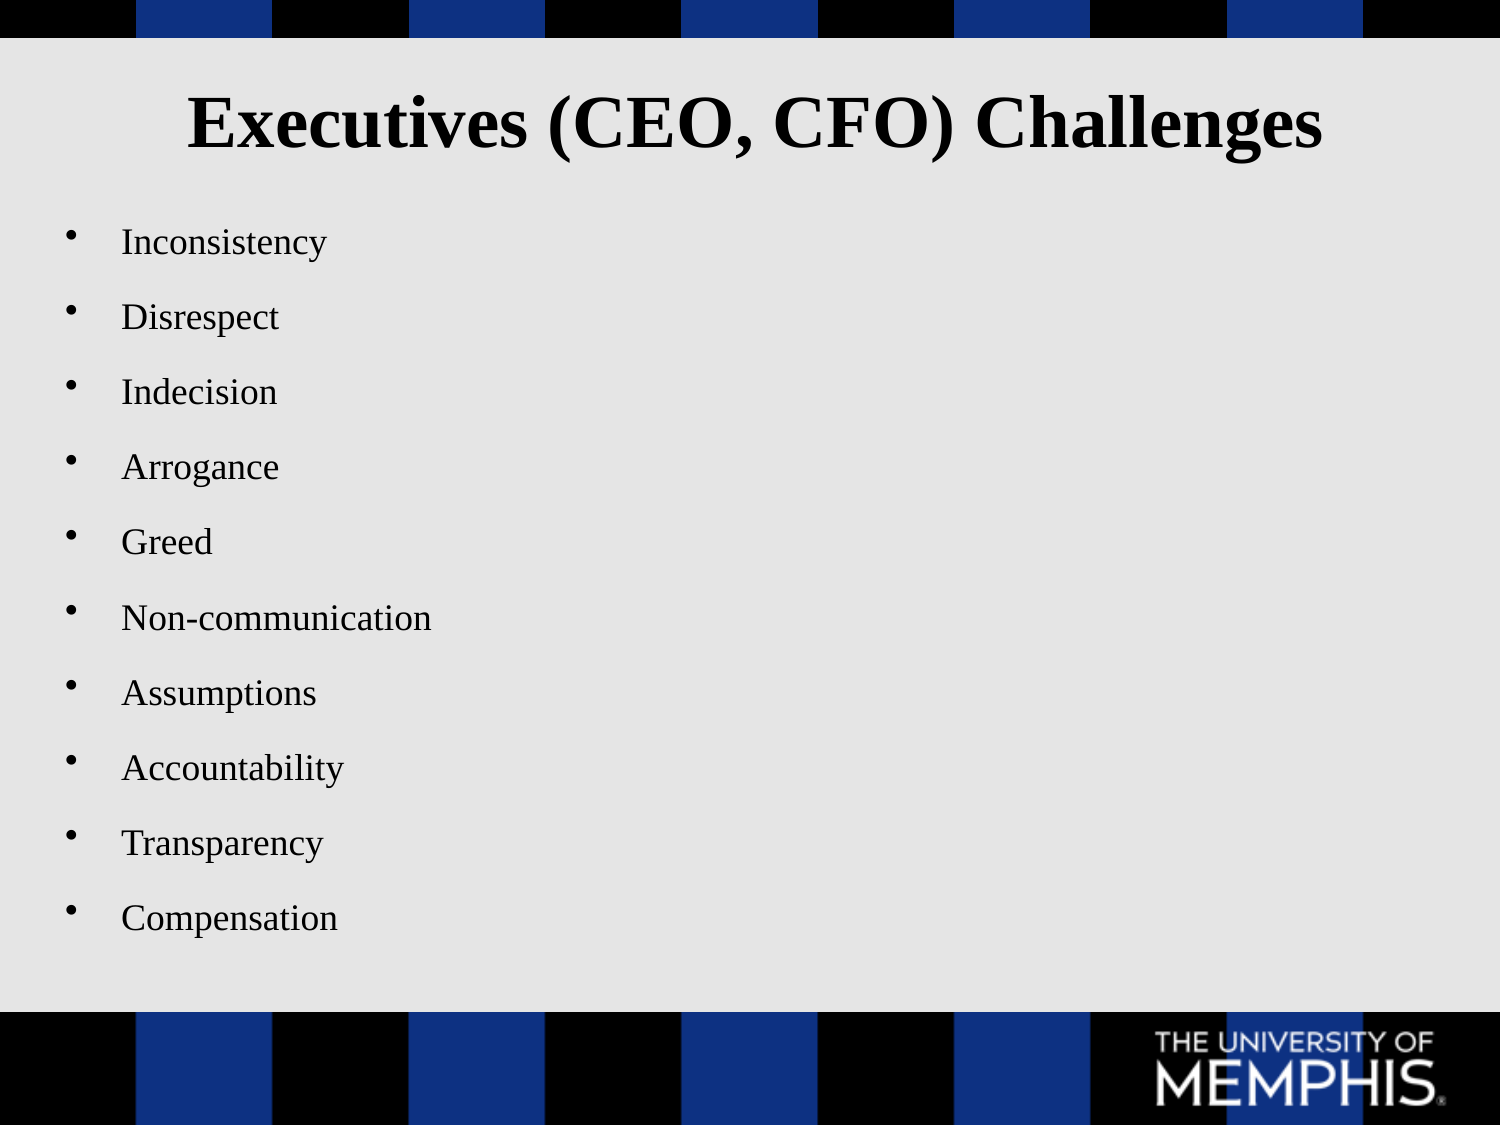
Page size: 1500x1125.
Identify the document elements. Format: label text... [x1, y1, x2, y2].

picture [0, 0, 1500, 38]
list Inconsistency Disrespect Indecision Arrogance Greed Non-communication Assumptions Accountability Transparency Compensation [49, 187, 1493, 1026]
picture [0, 1012, 1500, 1125]
title Executives (CEO, CFO) Challenges [49, 49, 1463, 163]
